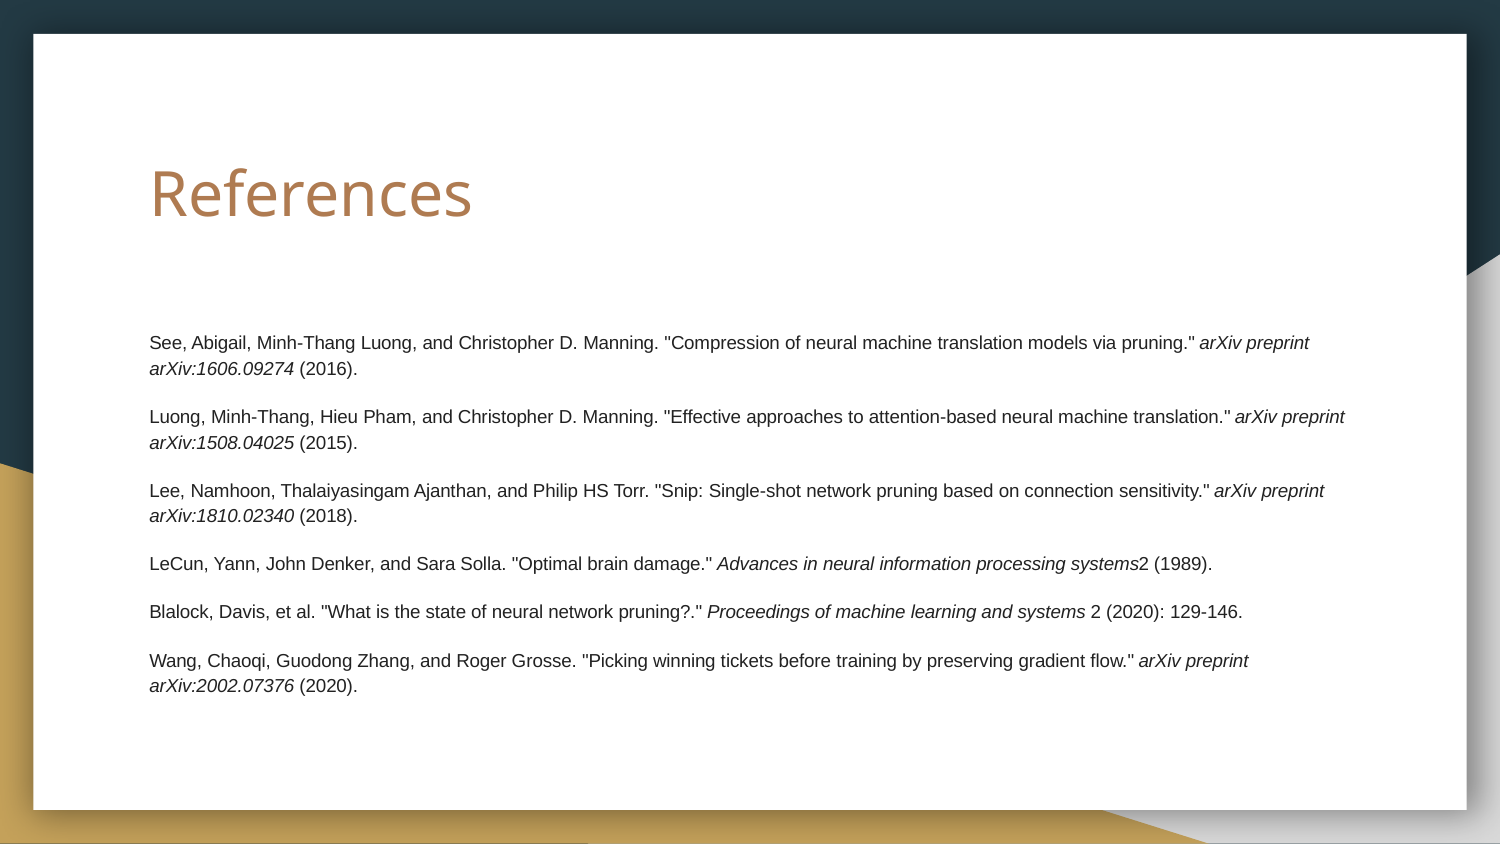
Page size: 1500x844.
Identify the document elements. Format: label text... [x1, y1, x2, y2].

title References [134, 138, 1366, 296]
list See, Abigail, Minh-Thang Luong, and Christopher D. Manning. "Compression of neural machine translation models via pruning." arXiv preprint arXiv:1606.09274 (2016). Luong, Minh-Thang, Hieu Pham, and Christopher D. Manning. "Effective approaches to attention-based neural machine translation." arXiv preprint arXiv:1508.04025 (2015). Lee, Namhoon, Thalaiyasingam Ajanthan, and Philip HS Torr. "Snip: Single-shot network pruning based on connection sensitivity." arXiv preprint arXiv:1810.02340 (2018). LeCun, Yann, John Denker, and Sara Solla. "Optimal brain damage." Advances in neural information processing systems2 (1989). Blalock, Davis, et al. "What is the state of neural network pruning?." Proceedings of machine learning and systems 2 (2020): 129-146. Wang, Chaoqi, Guodong Zhang, and Roger Grosse. "Picking winning tickets before training by preserving gradient flow." arXiv preprint arXiv:2002.07376 (2020). [134, 312, 1366, 715]
